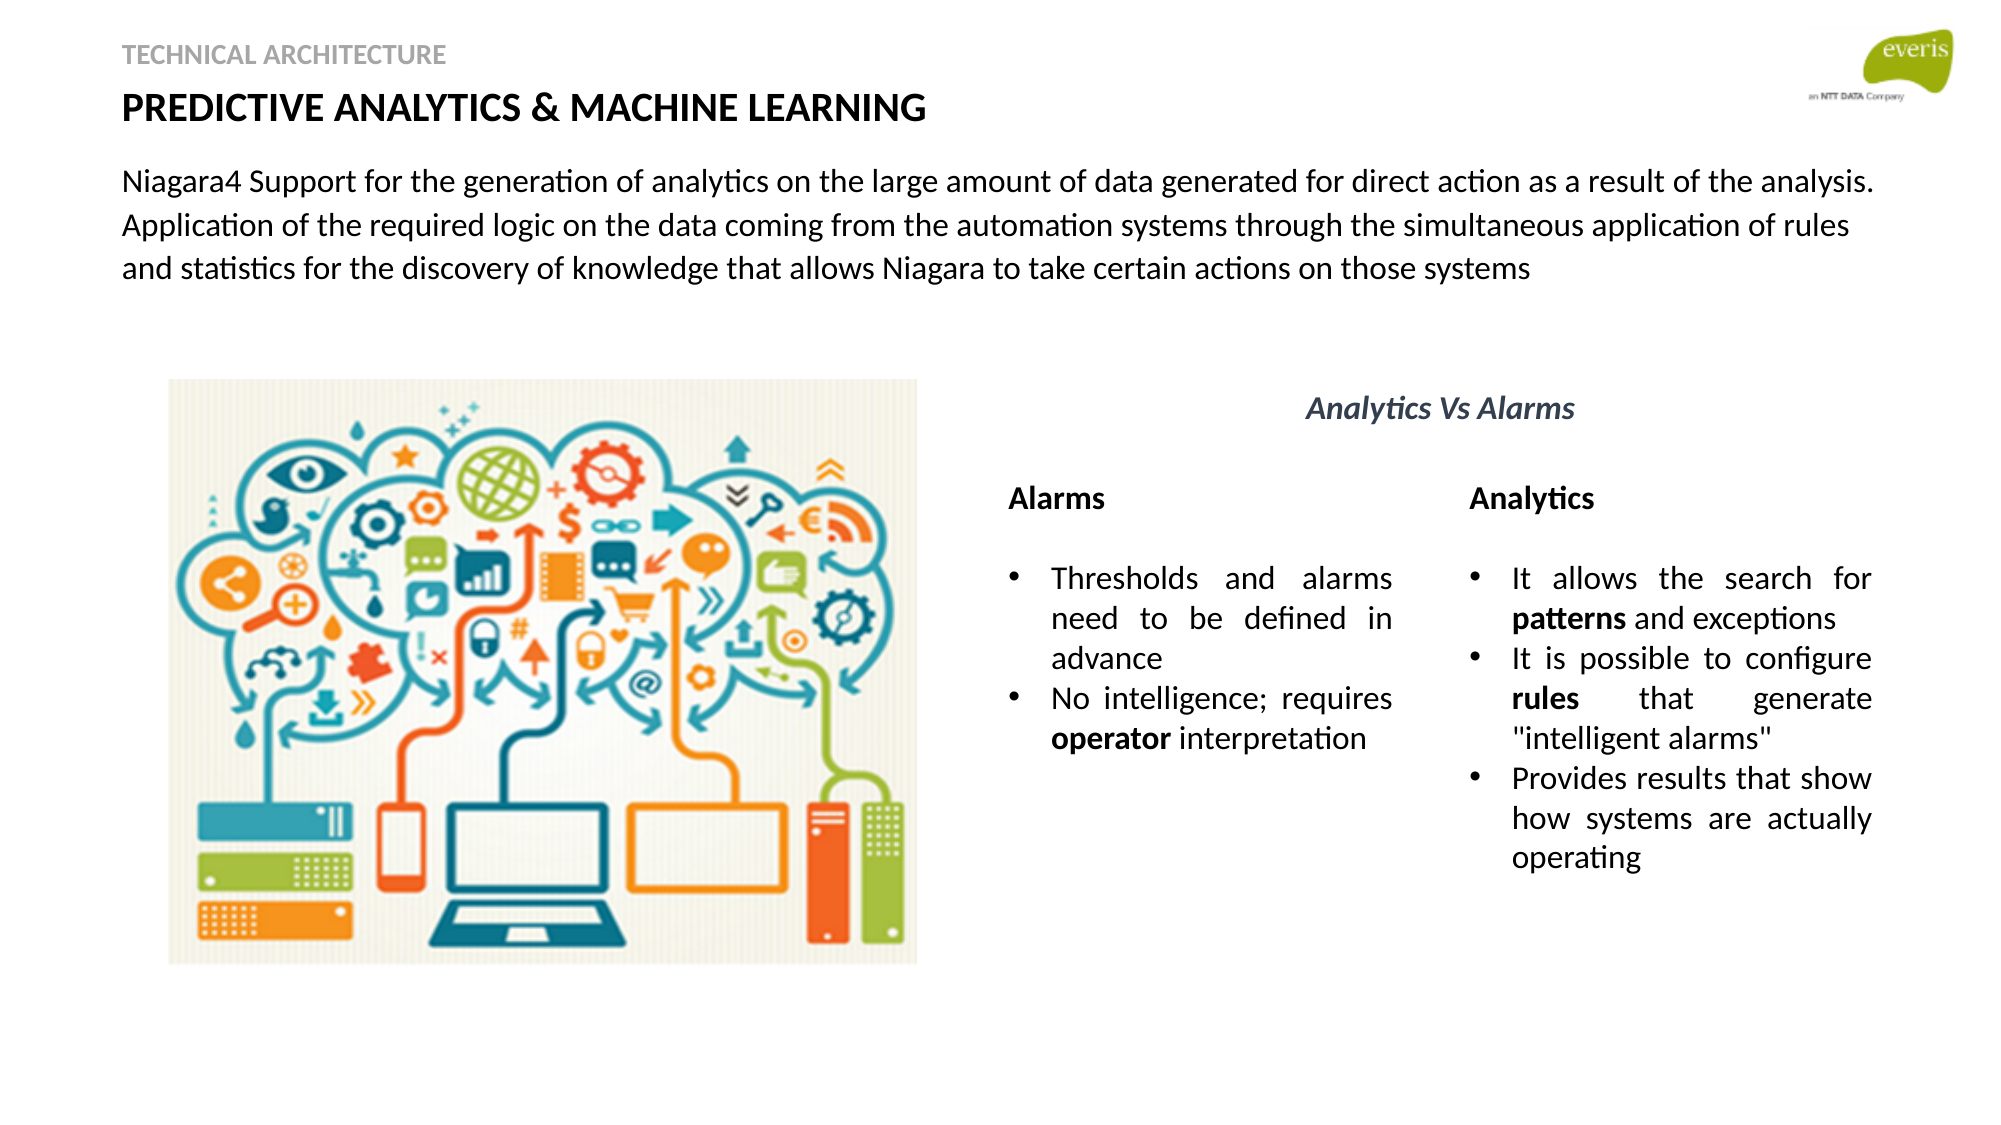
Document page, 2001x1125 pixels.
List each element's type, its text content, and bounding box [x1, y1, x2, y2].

text_box Analytics It allows the search for patterns and exceptions It is possible to configure rules that generate "intelligent alarms" Provides results that show how systems are actually operating [1454, 469, 1888, 883]
picture [1806, 27, 1956, 104]
text_box Analytics Vs Alarms [993, 379, 1888, 434]
text_box PREDICTIVE ANALYTICS & MACHINE LEARNING [113, 71, 1465, 189]
picture [168, 379, 917, 969]
text_box Alarms Thresholds and alarms need to be defined in advance No intelligence; requires operator interpretation [993, 469, 1408, 764]
text_box Niagara4 Support for the generation of analytics on the large amount of data generated for direct action as a result of the analysis. Application of the required logic on the data coming from the automation systems through the simultaneous application of rules and statistics for the discovery of knowledge that allows Niagara to take certain actions on those systems [114, 147, 1897, 241]
text_box [114, 241, 1897, 351]
text_box TECHNICAL ARCHITECTURE [114, 27, 927, 69]
